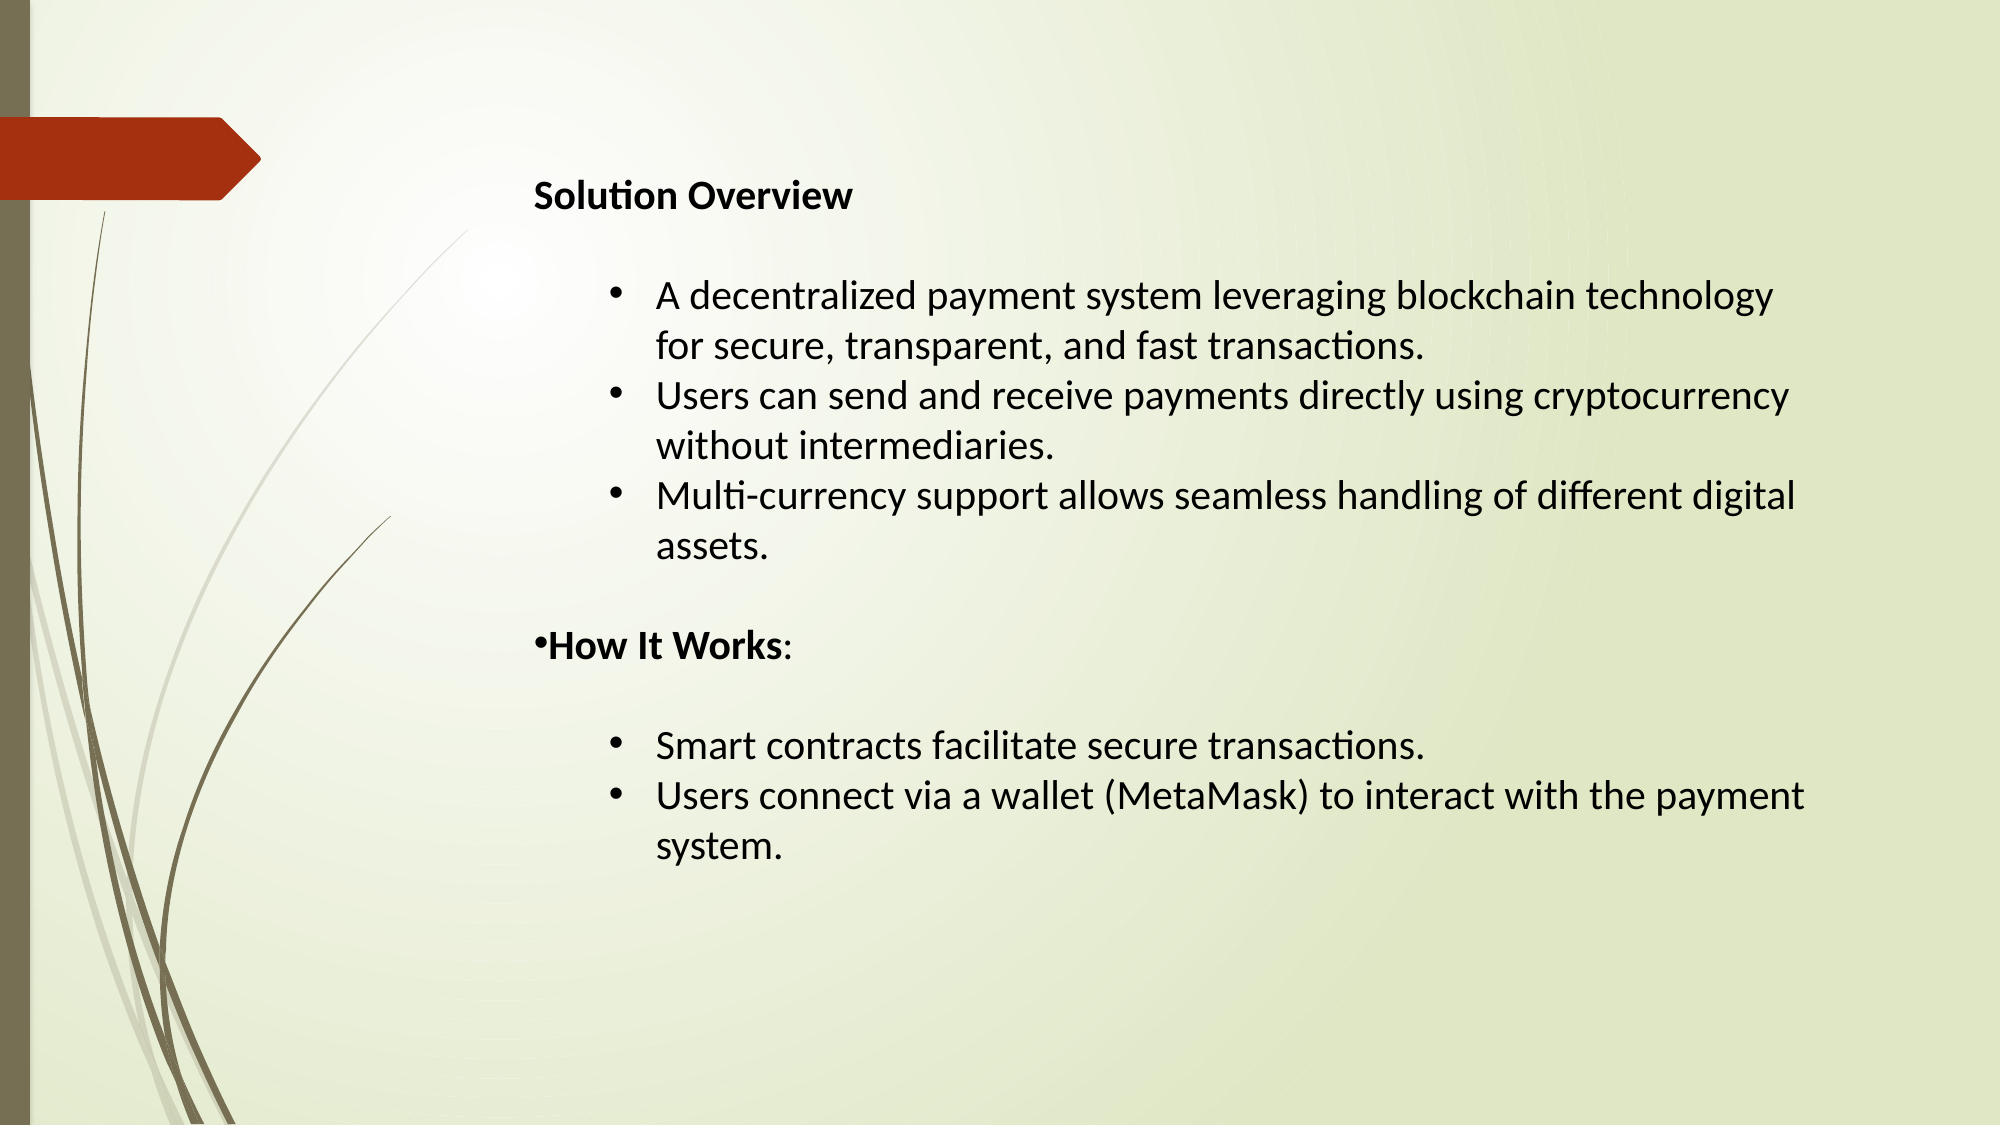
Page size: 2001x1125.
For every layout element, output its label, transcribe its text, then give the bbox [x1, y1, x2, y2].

text_box Solution Overview A decentralized payment system leveraging blockchain technology for secure, transparent, and fast transactions. Users can send and receive payments directly using cryptocurrency without intermediaries. Multi-currency support allows seamless handling of different digital assets. How It Works: Smart contracts facilitate secure transactions. Users connect via a wallet (MetaMask) to interact with the payment system. [519, 160, 1834, 921]
